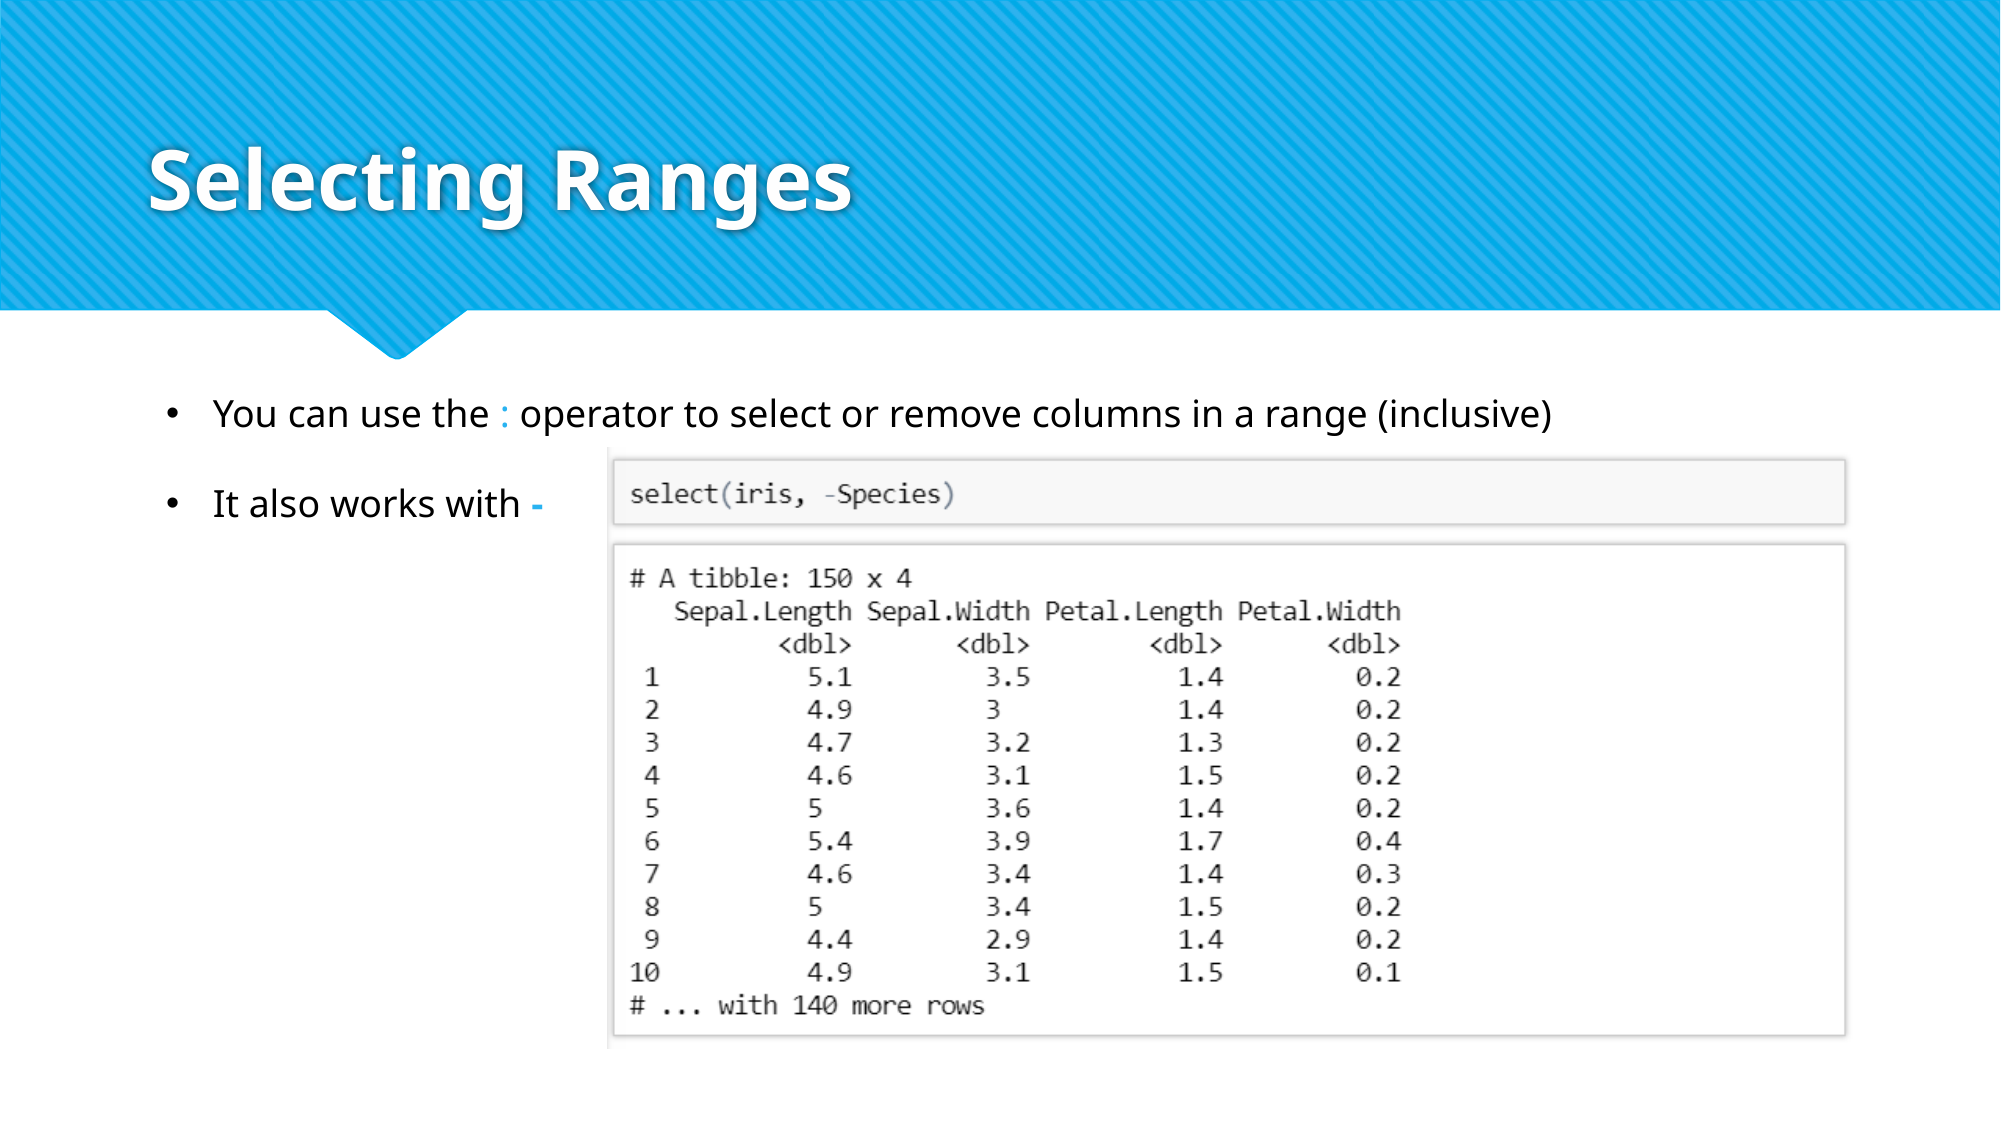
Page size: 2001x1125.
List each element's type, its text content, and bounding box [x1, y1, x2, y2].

title Selecting Ranges [132, 75, 1868, 236]
picture [607, 447, 1868, 1050]
text_box You can use the : operator to select or remove columns in a range (inclusive) It also works with - [151, 382, 1835, 623]
